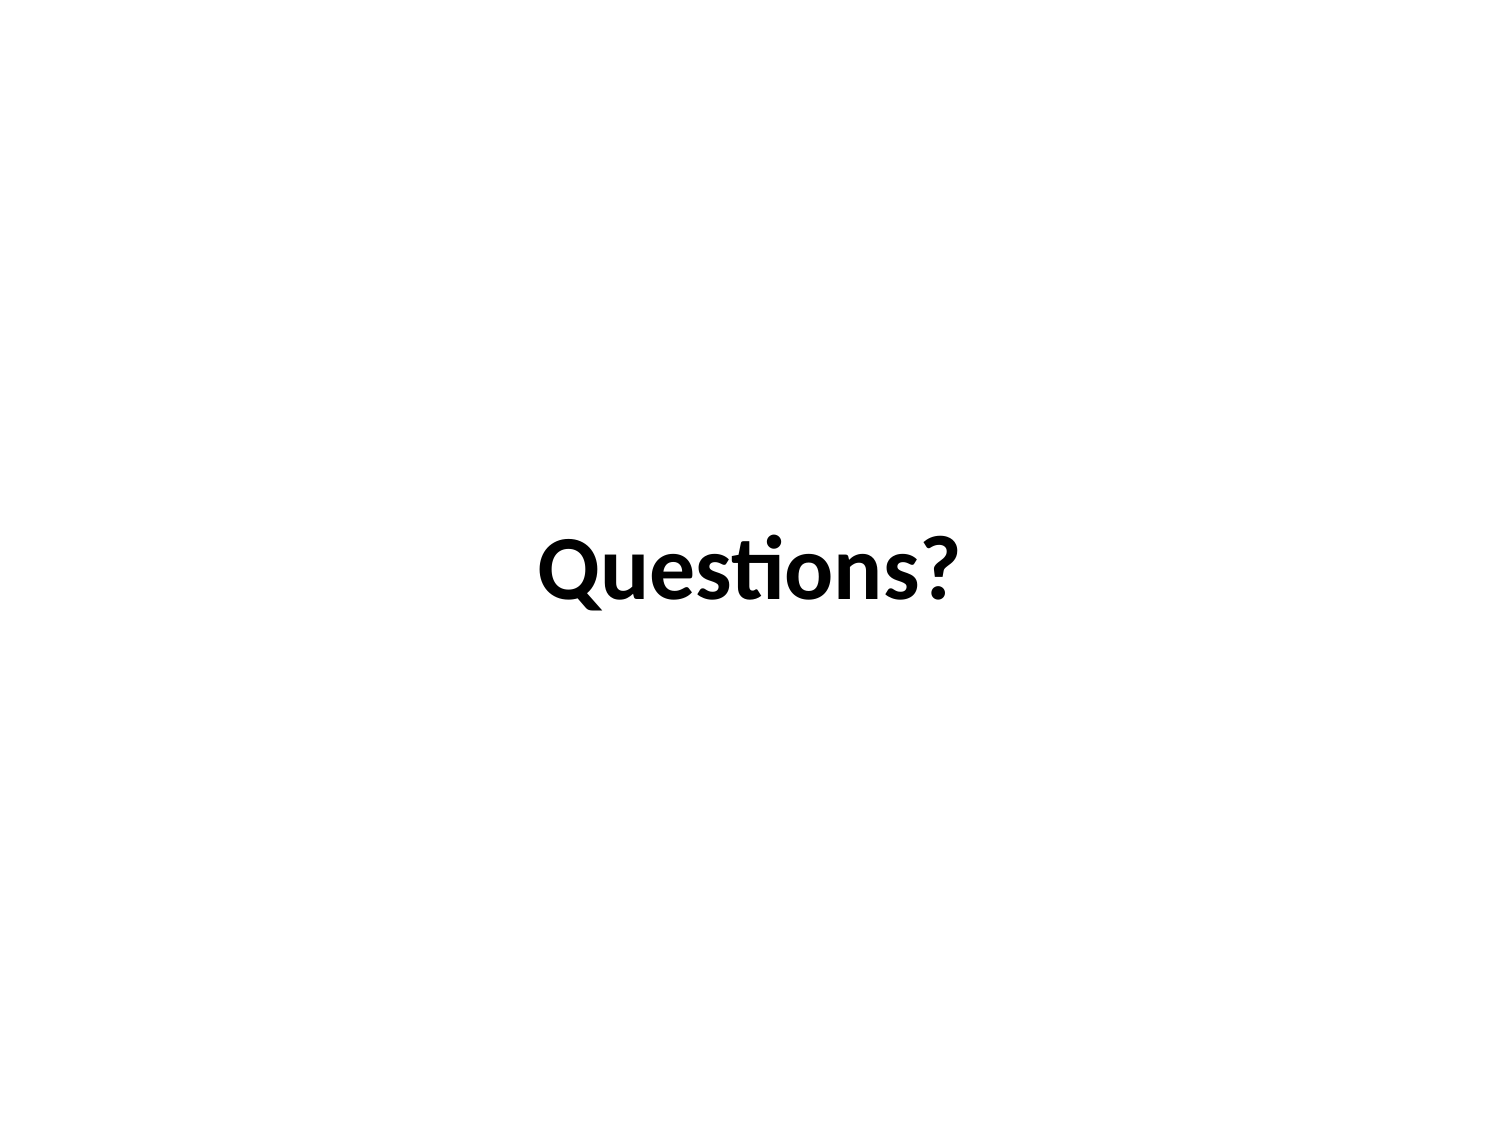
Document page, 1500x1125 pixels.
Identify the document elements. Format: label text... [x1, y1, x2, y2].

text_box Questions? [112, 441, 1388, 683]
